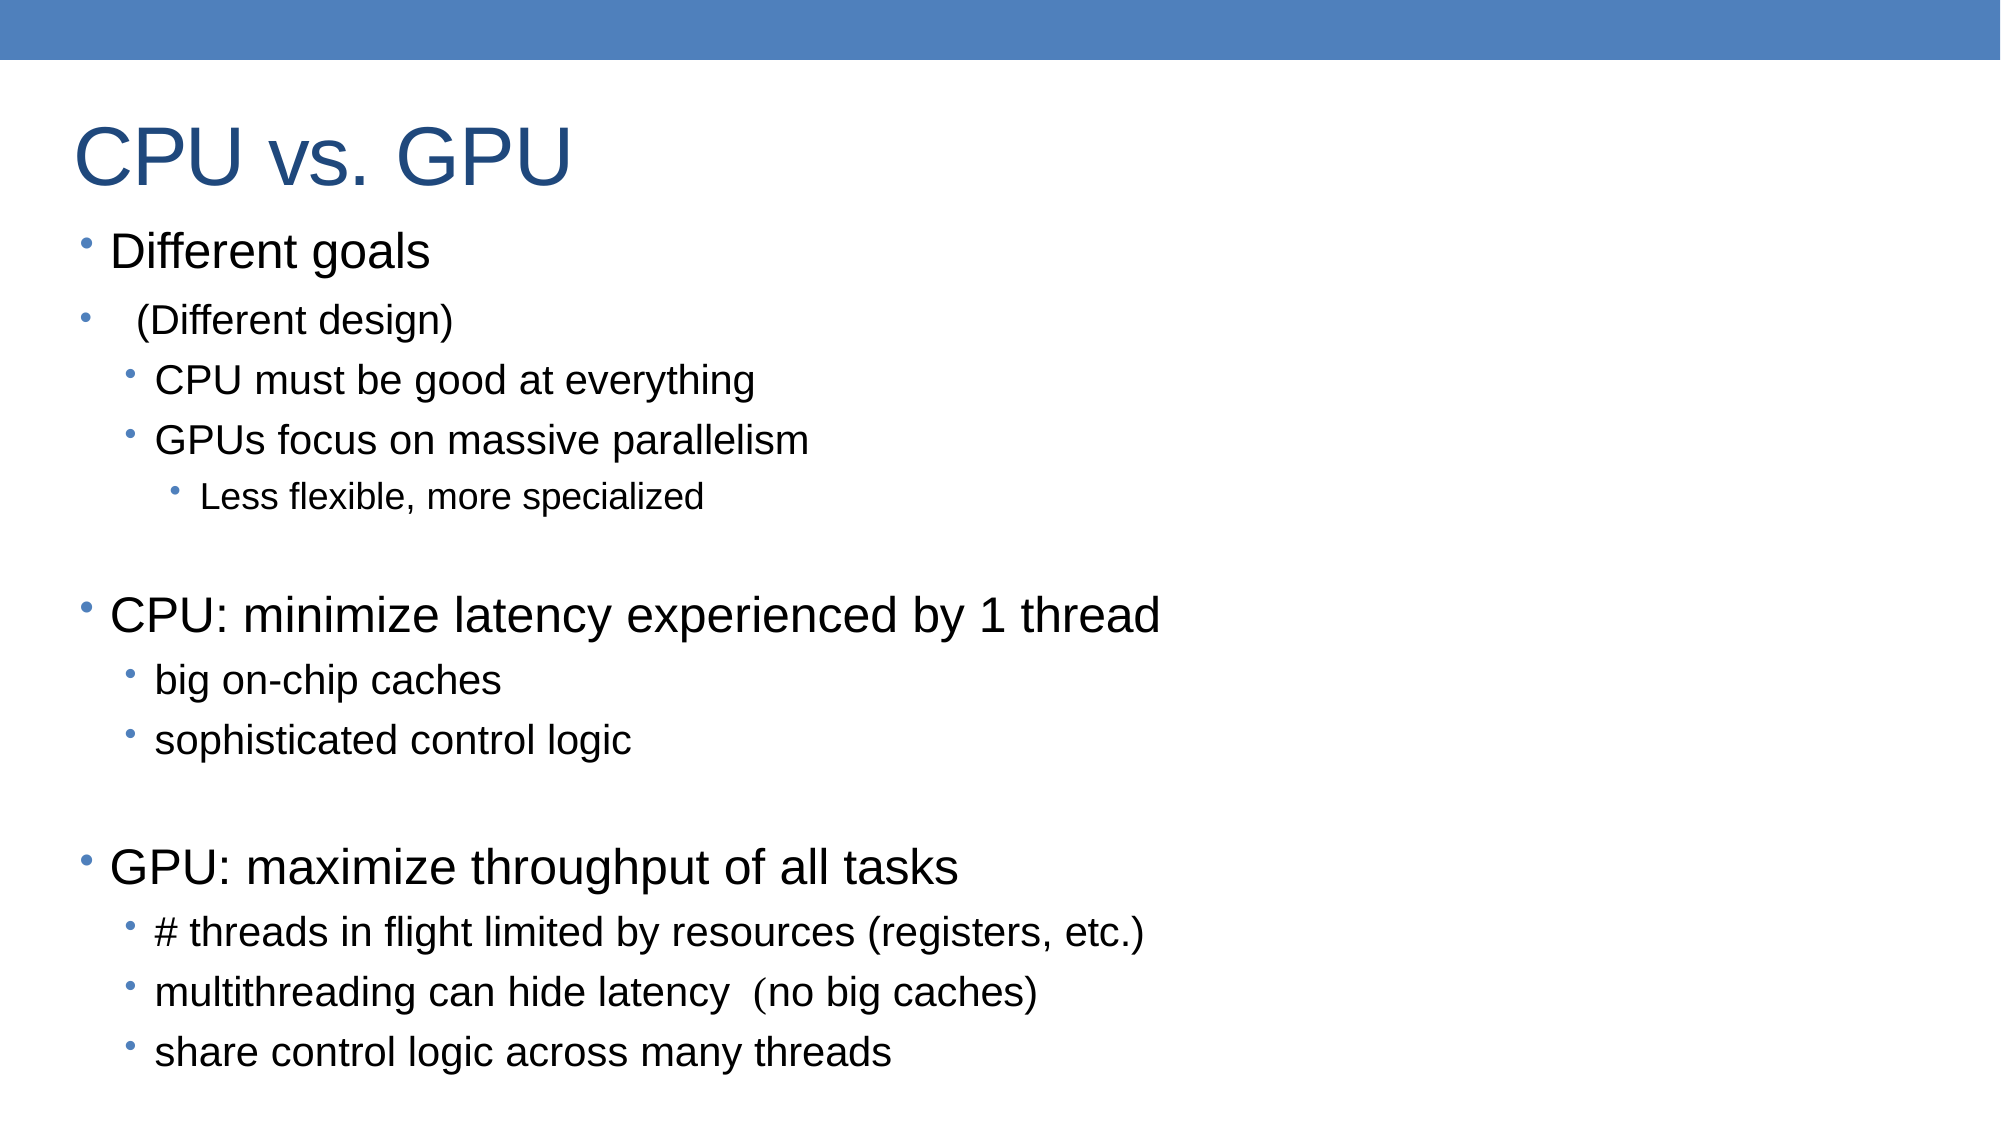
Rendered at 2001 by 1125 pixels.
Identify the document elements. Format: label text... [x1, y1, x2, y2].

text_box Different goals (Different design) CPU must be good at everything GPUs focus on massive parallelism Less flexible, more specialized CPU: minimize latency experienced by 1 thread big on-chip caches sophisticated control logic GPU: maximize throughput of all tasks # threads in flight limited by resources (registers, etc.) multithreading can hide latency (no big caches) share control logic across many threads [77, 204, 1489, 1075]
title CPU vs. GPU [71, 99, 1838, 290]
